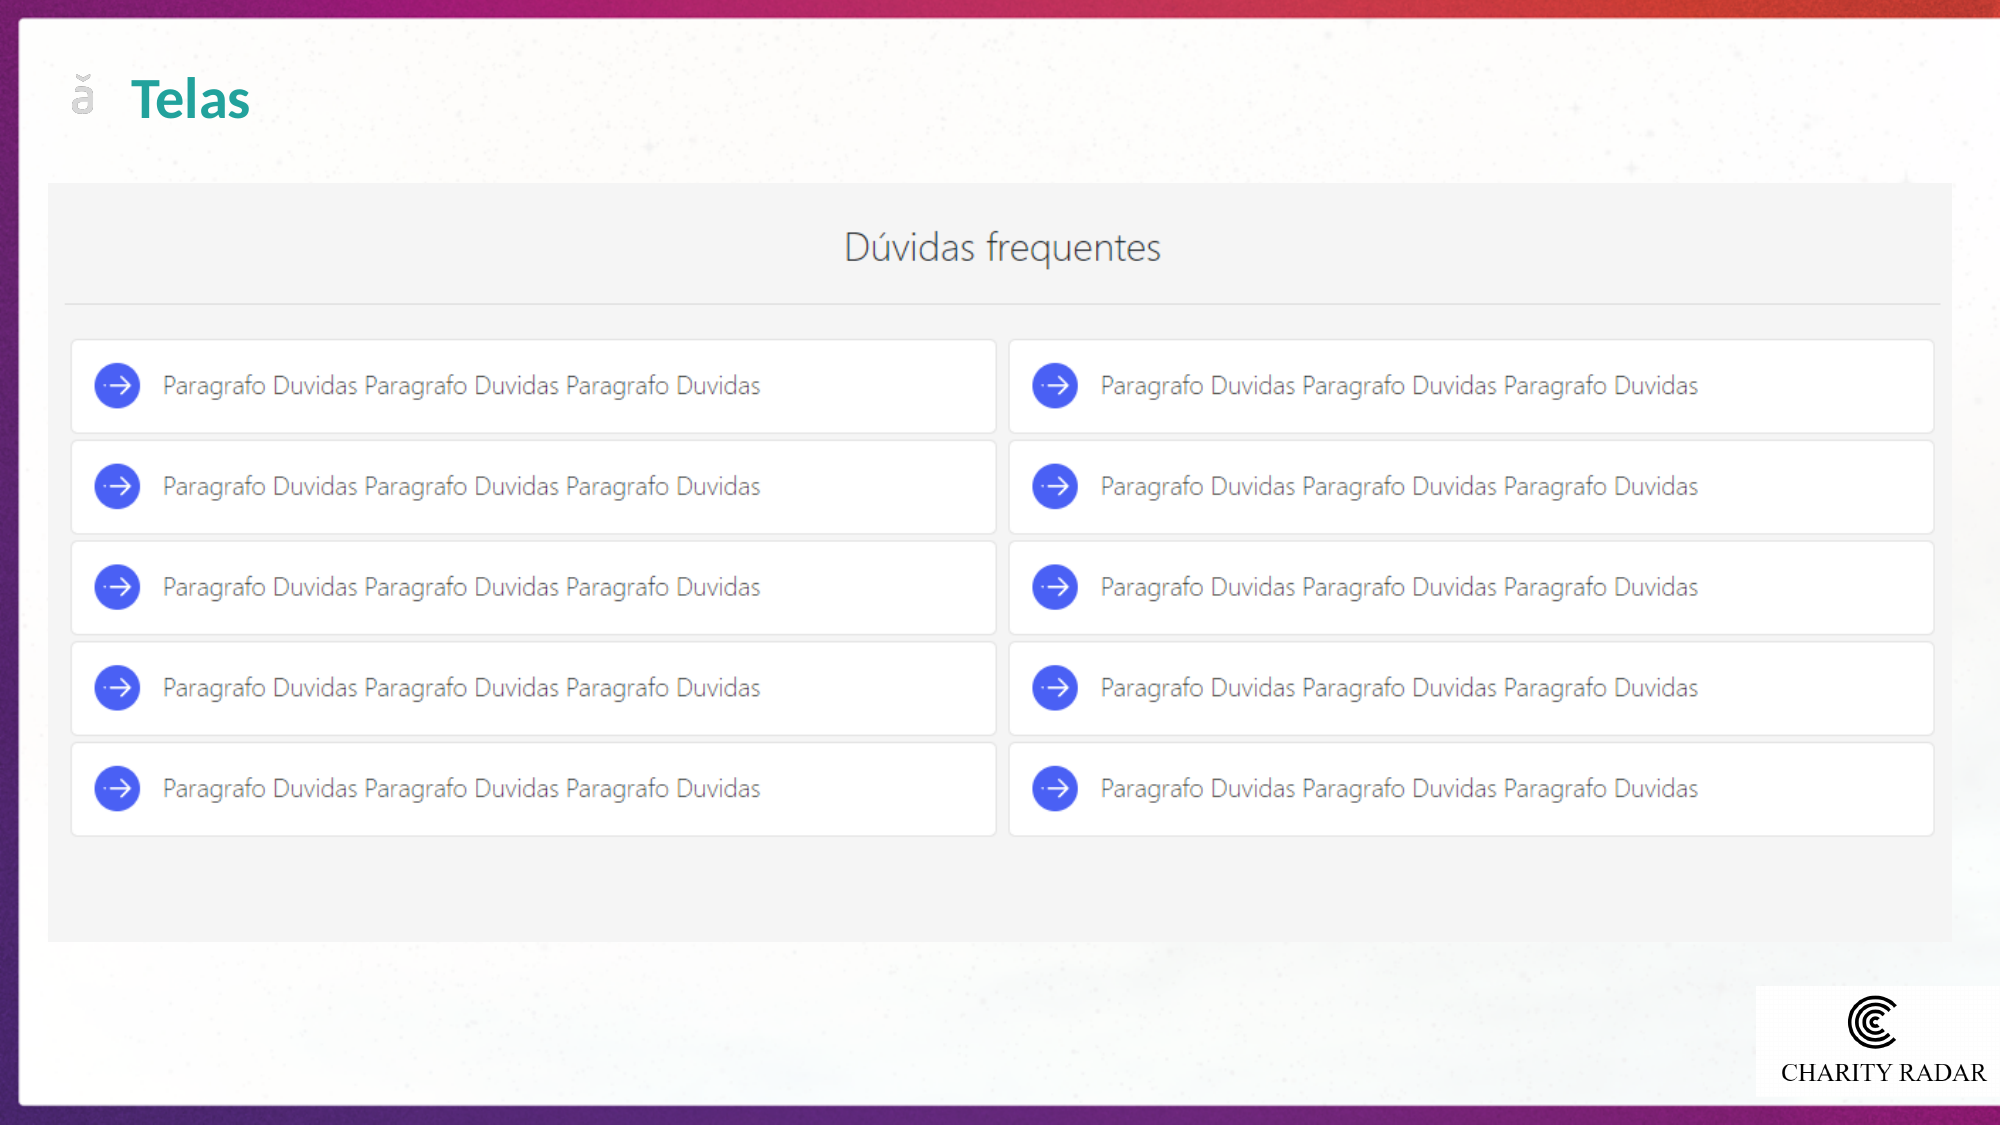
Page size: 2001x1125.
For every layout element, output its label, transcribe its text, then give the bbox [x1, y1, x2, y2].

picture [0, 0, 2000, 1125]
text_box Telas [124, 66, 1163, 165]
